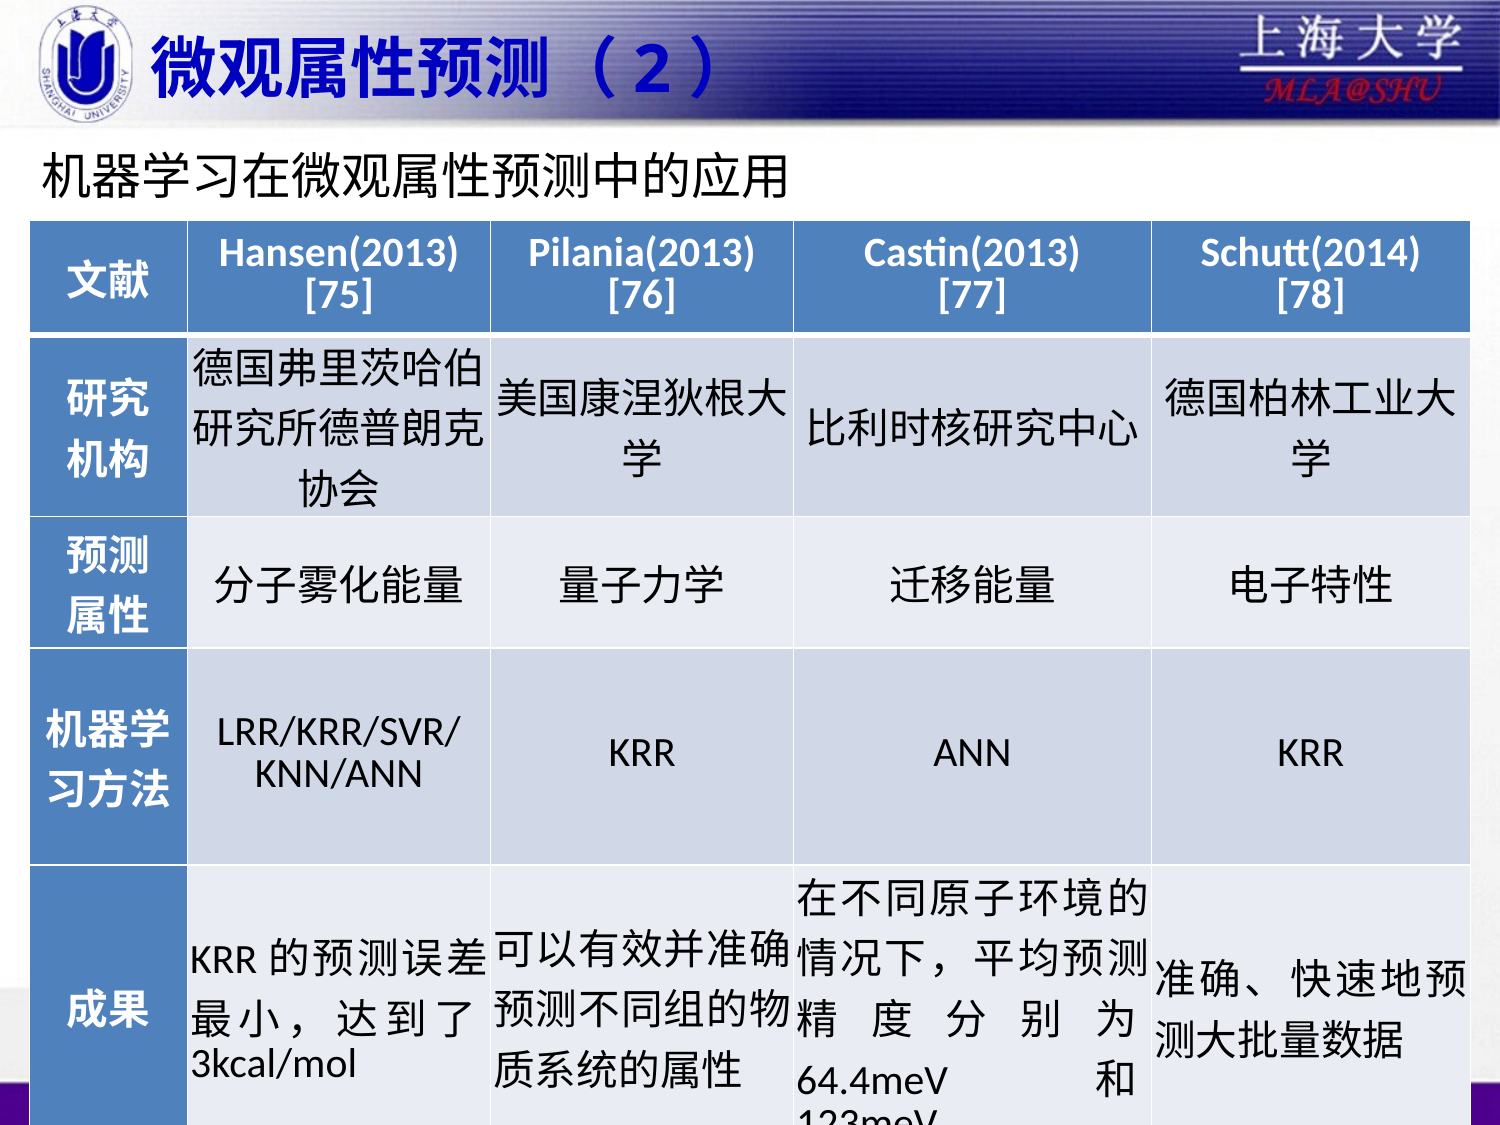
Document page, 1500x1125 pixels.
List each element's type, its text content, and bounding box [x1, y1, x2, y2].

table_header 文献 [30, 221, 187, 332]
table_cell 准确、快速地预测大批量数据 [1152, 866, 1470, 1125]
title 微观属性预测（2） [135, 0, 1486, 131]
text_box 机器学习在微观属性预测中的应用 [26, 137, 807, 212]
picture [0, 0, 1500, 1125]
table_cell 电子特性 [1152, 517, 1470, 647]
table_cell 研究 机构 [30, 338, 187, 516]
table_cell 机器学习方法 [30, 649, 187, 864]
table_cell LRR/KRR/SVR/ KNN/ANN [188, 649, 490, 864]
table_cell 量子力学 [491, 517, 793, 647]
table_cell 迁移能量 [794, 517, 1151, 647]
table_header Pilania(2013) [76] [491, 221, 793, 332]
table_cell 成果 [30, 866, 187, 1125]
table_cell 分子雾化能量 [188, 517, 490, 647]
table_cell 德国柏林工业大学 [1152, 338, 1470, 516]
table_cell 在不同原子环境的情况下，平均预测精度分别为64.4meV和123meV [794, 866, 1151, 1125]
table_cell 美国康涅狄根大学 [491, 338, 793, 516]
table_header Schutt(2014) [78] [1152, 221, 1470, 332]
table_header Hansen(2013) [75] [188, 221, 490, 332]
table_cell 比利时核研究中心 [794, 338, 1151, 516]
table_cell KRR [1152, 649, 1470, 864]
table_cell 预测 属性 [30, 517, 187, 647]
table_cell KRR [491, 649, 793, 864]
table_header Castin(2013) [77] [794, 221, 1151, 332]
table_cell 德国弗里茨哈伯研究所德普朗克协会 [188, 338, 490, 516]
table_cell 可以有效并准确预测不同组的物质系统的属性 [491, 866, 793, 1125]
table_cell KRR的预测误差最小，达到了3kcal/mol [188, 866, 490, 1125]
table_cell ANN [794, 649, 1151, 864]
